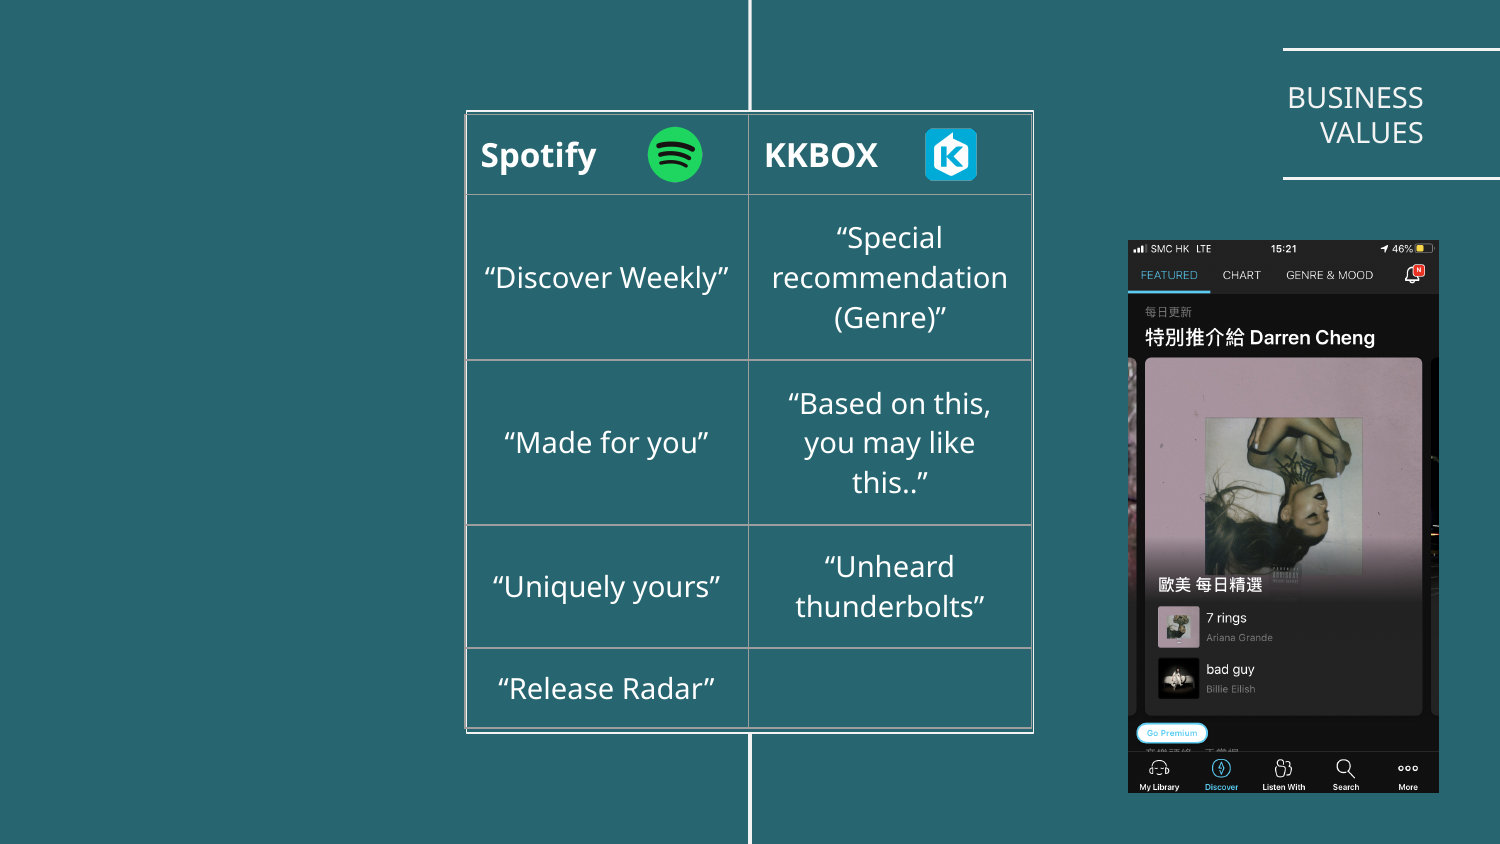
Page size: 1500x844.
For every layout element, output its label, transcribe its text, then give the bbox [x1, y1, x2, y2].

table_cell “Made for you” [466, 361, 748, 524]
table_cell “Special recommendation (Genre)” [749, 195, 1031, 359]
table_header Spotify [466, 115, 748, 194]
table_cell “Unheard thunderbolts” [749, 526, 1031, 647]
table_cell “Release Radar” [466, 649, 748, 727]
table_cell “Based on this, you may like this..” [749, 361, 1031, 524]
table_header KKBOX [749, 115, 1031, 194]
table_cell [749, 649, 1031, 727]
table_cell “Uniquely yours” [466, 526, 748, 647]
picture [920, 124, 982, 185]
picture [1128, 240, 1440, 793]
table_cell “Discover Weekly” [466, 195, 748, 359]
picture [644, 124, 706, 185]
title BUSINESS VALUES [1230, 18, 1439, 211]
